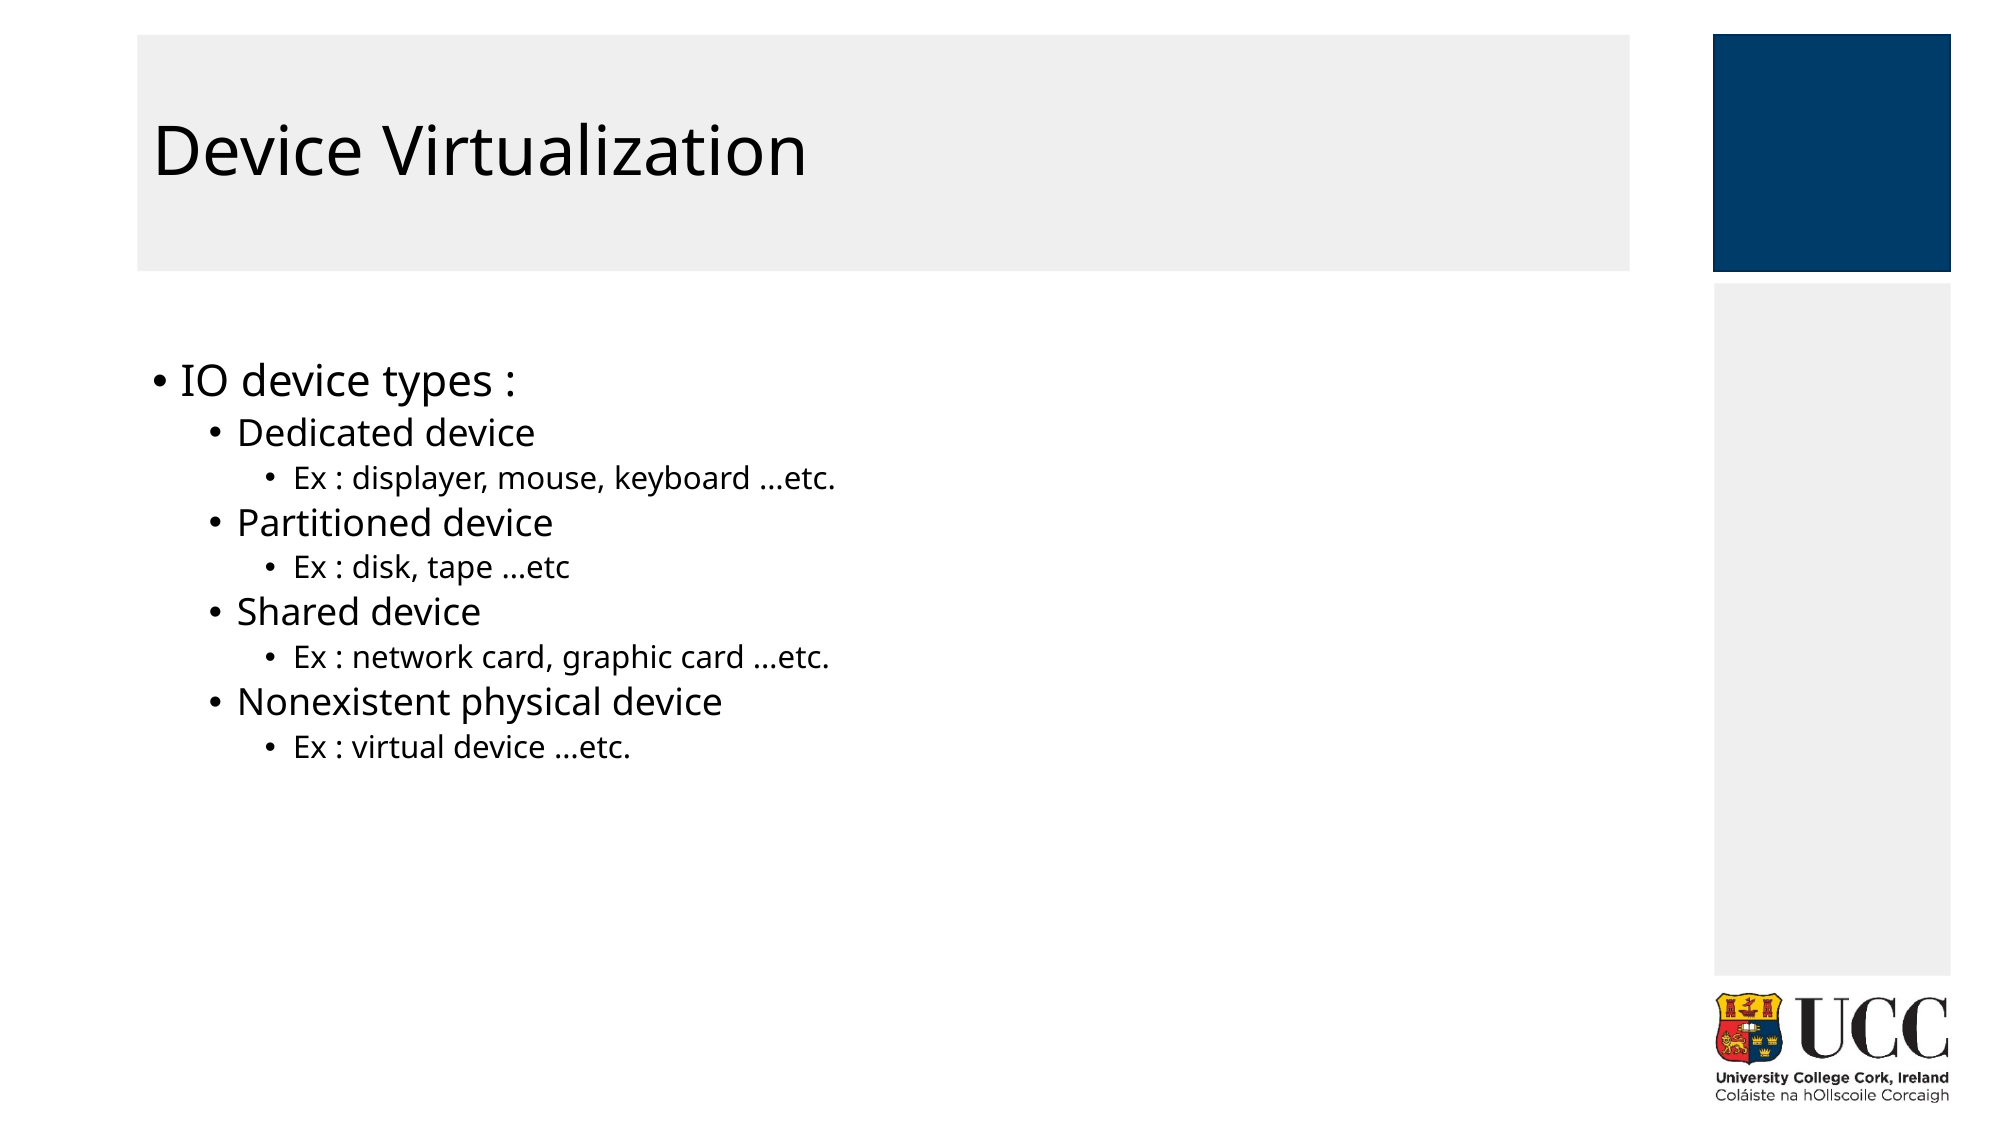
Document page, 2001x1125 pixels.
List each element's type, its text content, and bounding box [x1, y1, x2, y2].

title Device Virtualization [137, 34, 1630, 272]
picture [1713, 991, 1951, 1103]
list IO device types : Dedicated device Ex : displayer, mouse, keyboard …etc. Partitioned device Ex : disk, tape …etc Shared device Ex : network card, graphic card …etc. Nonexistent physical device Ex : virtual device …etc. [137, 283, 1630, 976]
